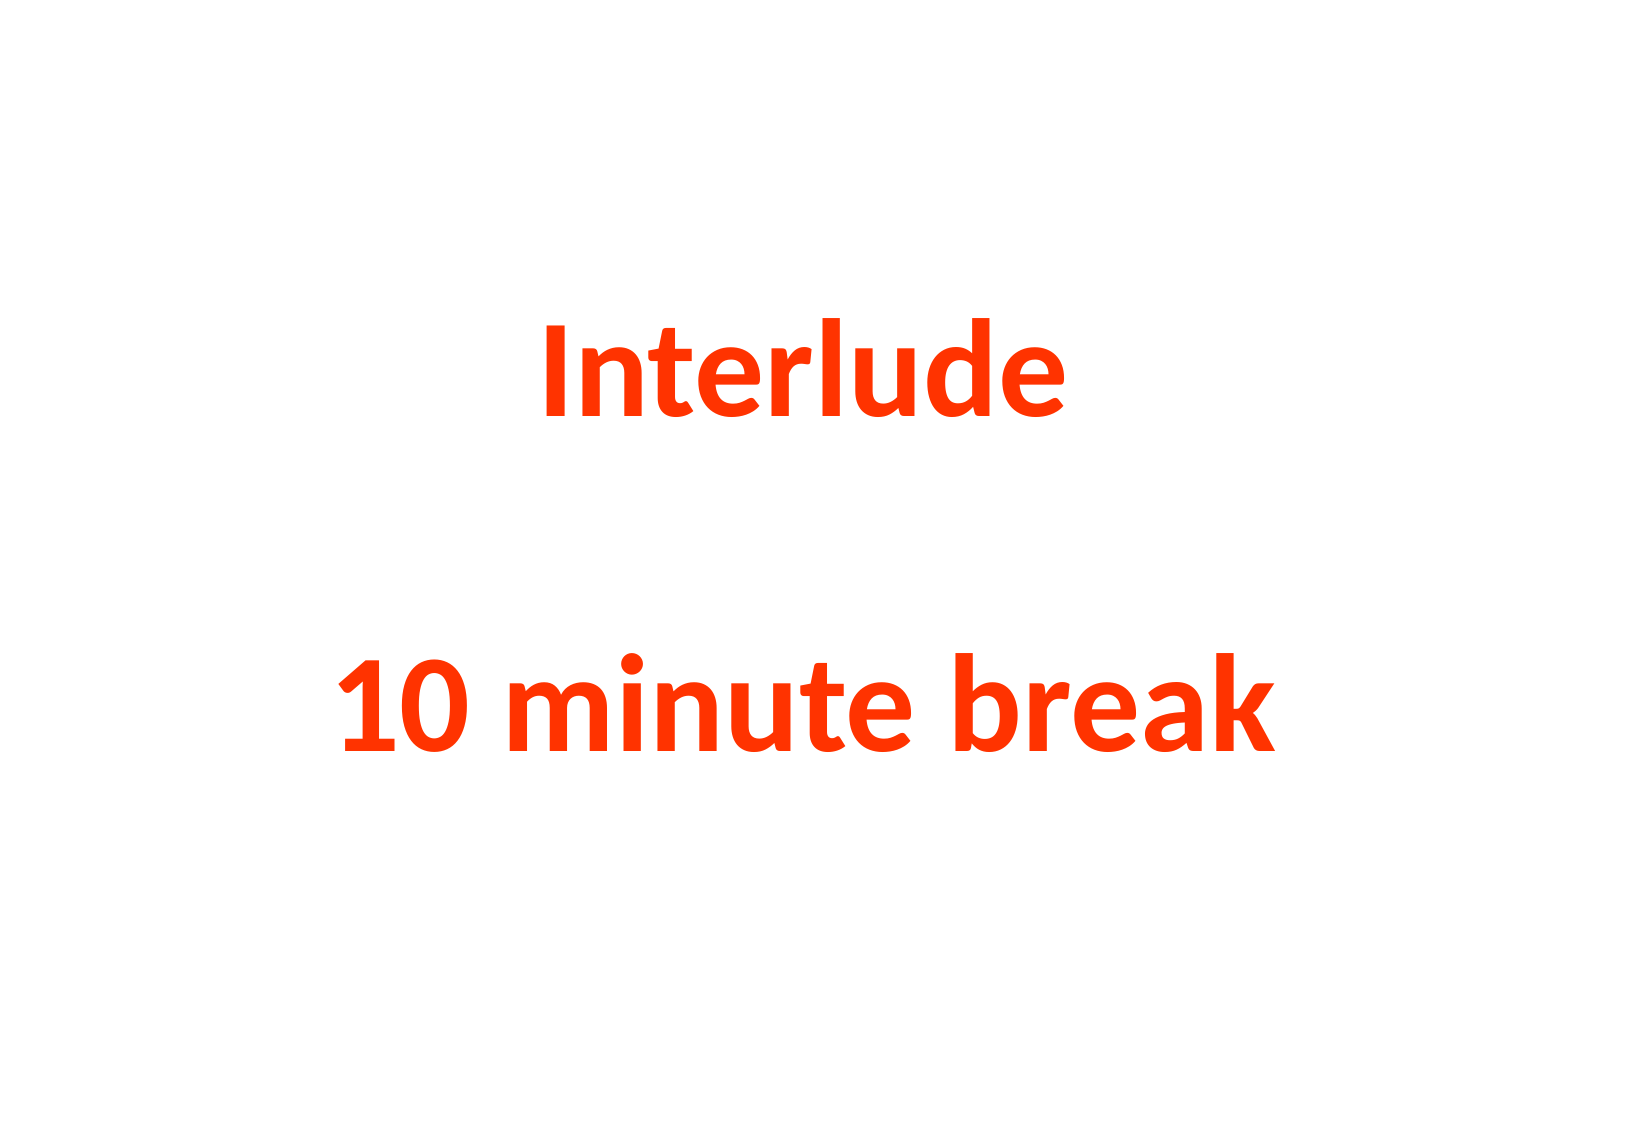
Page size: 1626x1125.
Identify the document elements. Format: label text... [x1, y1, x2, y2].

title Interlude 10 minute break [159, 268, 1447, 789]
